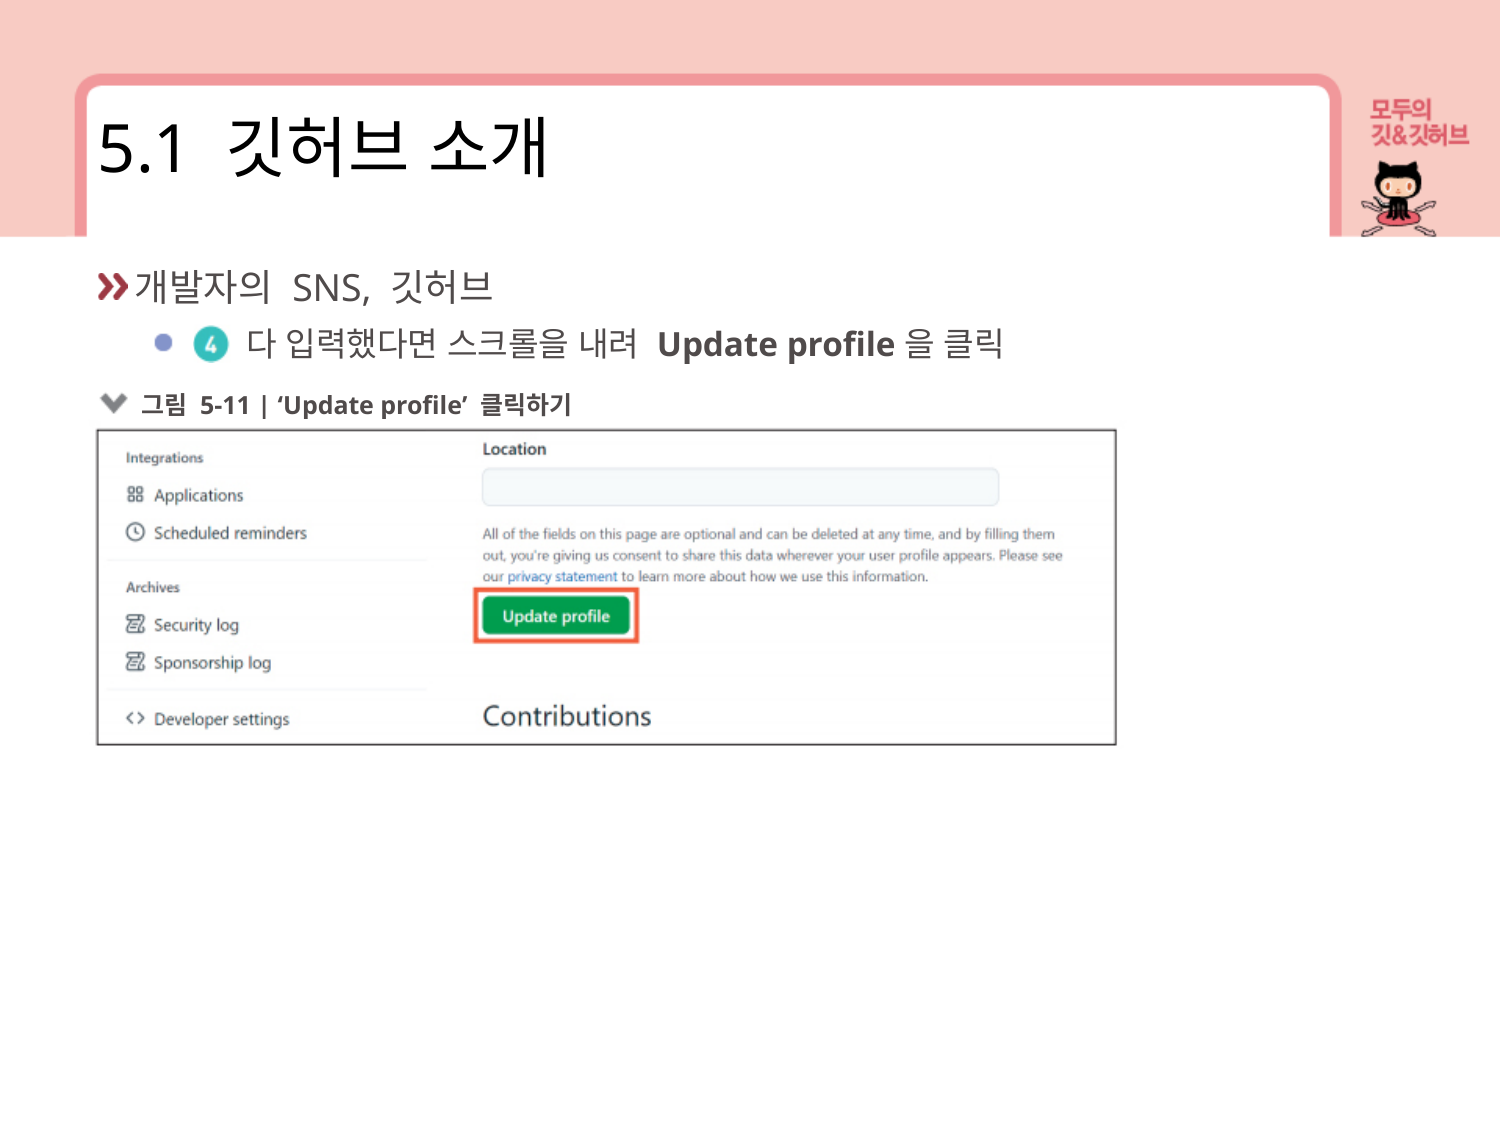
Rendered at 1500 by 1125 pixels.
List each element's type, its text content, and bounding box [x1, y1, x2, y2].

picture [0, 0, 1500, 1125]
text_box 개발자의 SNS, 깃허브 다 입력했다면 스크롤을 내려 Update profile을 클릭 [82, 252, 1413, 1067]
text_box 5.1 깃허브 소개 [82, 61, 1413, 193]
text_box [97, 378, 1374, 425]
